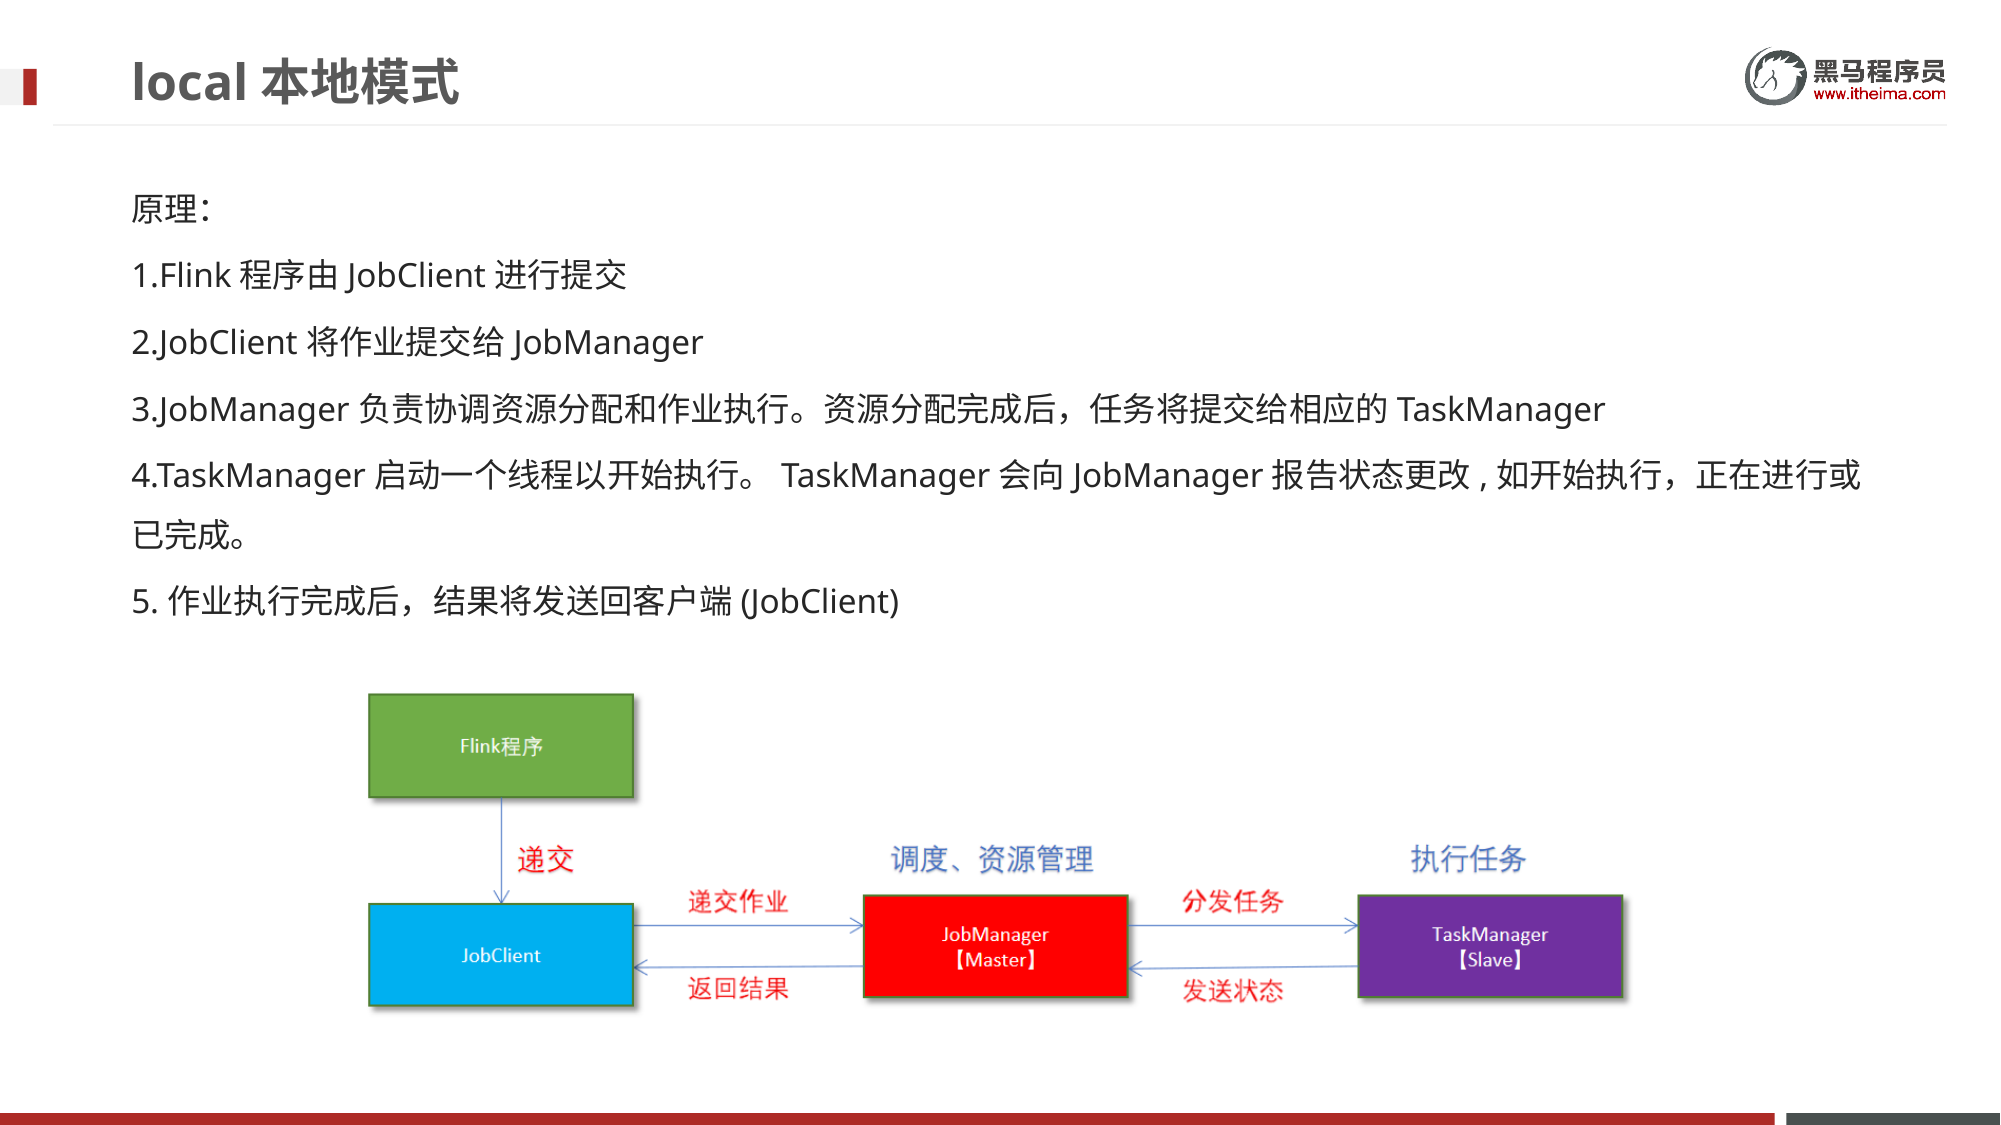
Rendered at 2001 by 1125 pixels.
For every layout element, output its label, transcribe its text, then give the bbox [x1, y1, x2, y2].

list 原理： 1.Flink程序由JobClient进行提交 2.JobClient将作业提交给JobManager 3.JobManager负责协调资源分配和作业执行。资源分配完成后，任务将提交给相应的TaskManager 4.TaskManager启动一个线程以开始执行。TaskManager会向JobManager报告状态更改,如开始执行，正在进行或已完成。 5.作业执行完成后，结果将发送回客户端(JobClient) [116, 160, 1906, 590]
picture [1744, 46, 1946, 106]
title local本地模式 [116, 38, 1556, 124]
picture [325, 666, 1675, 1068]
